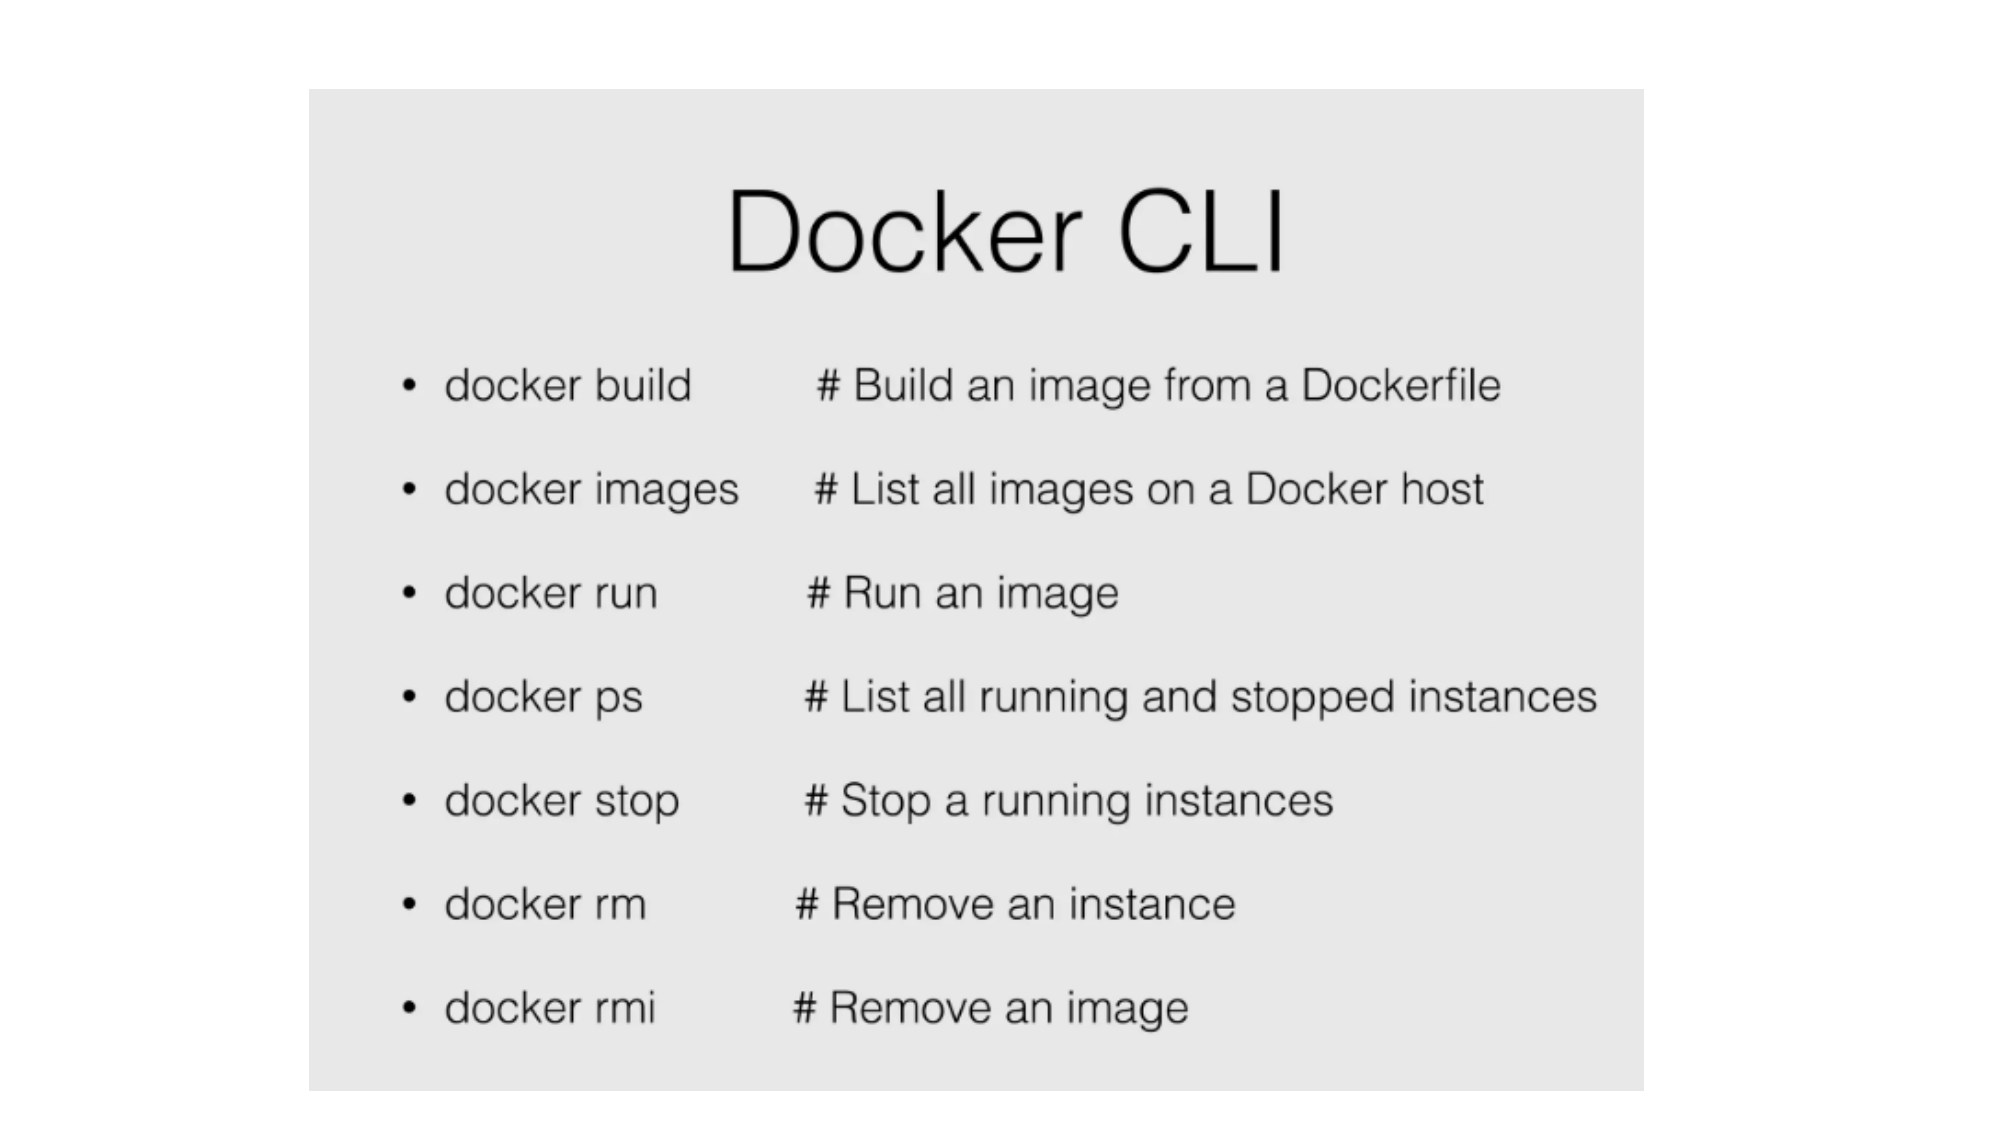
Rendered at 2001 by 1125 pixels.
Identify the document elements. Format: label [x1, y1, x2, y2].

picture [309, 89, 1644, 1091]
